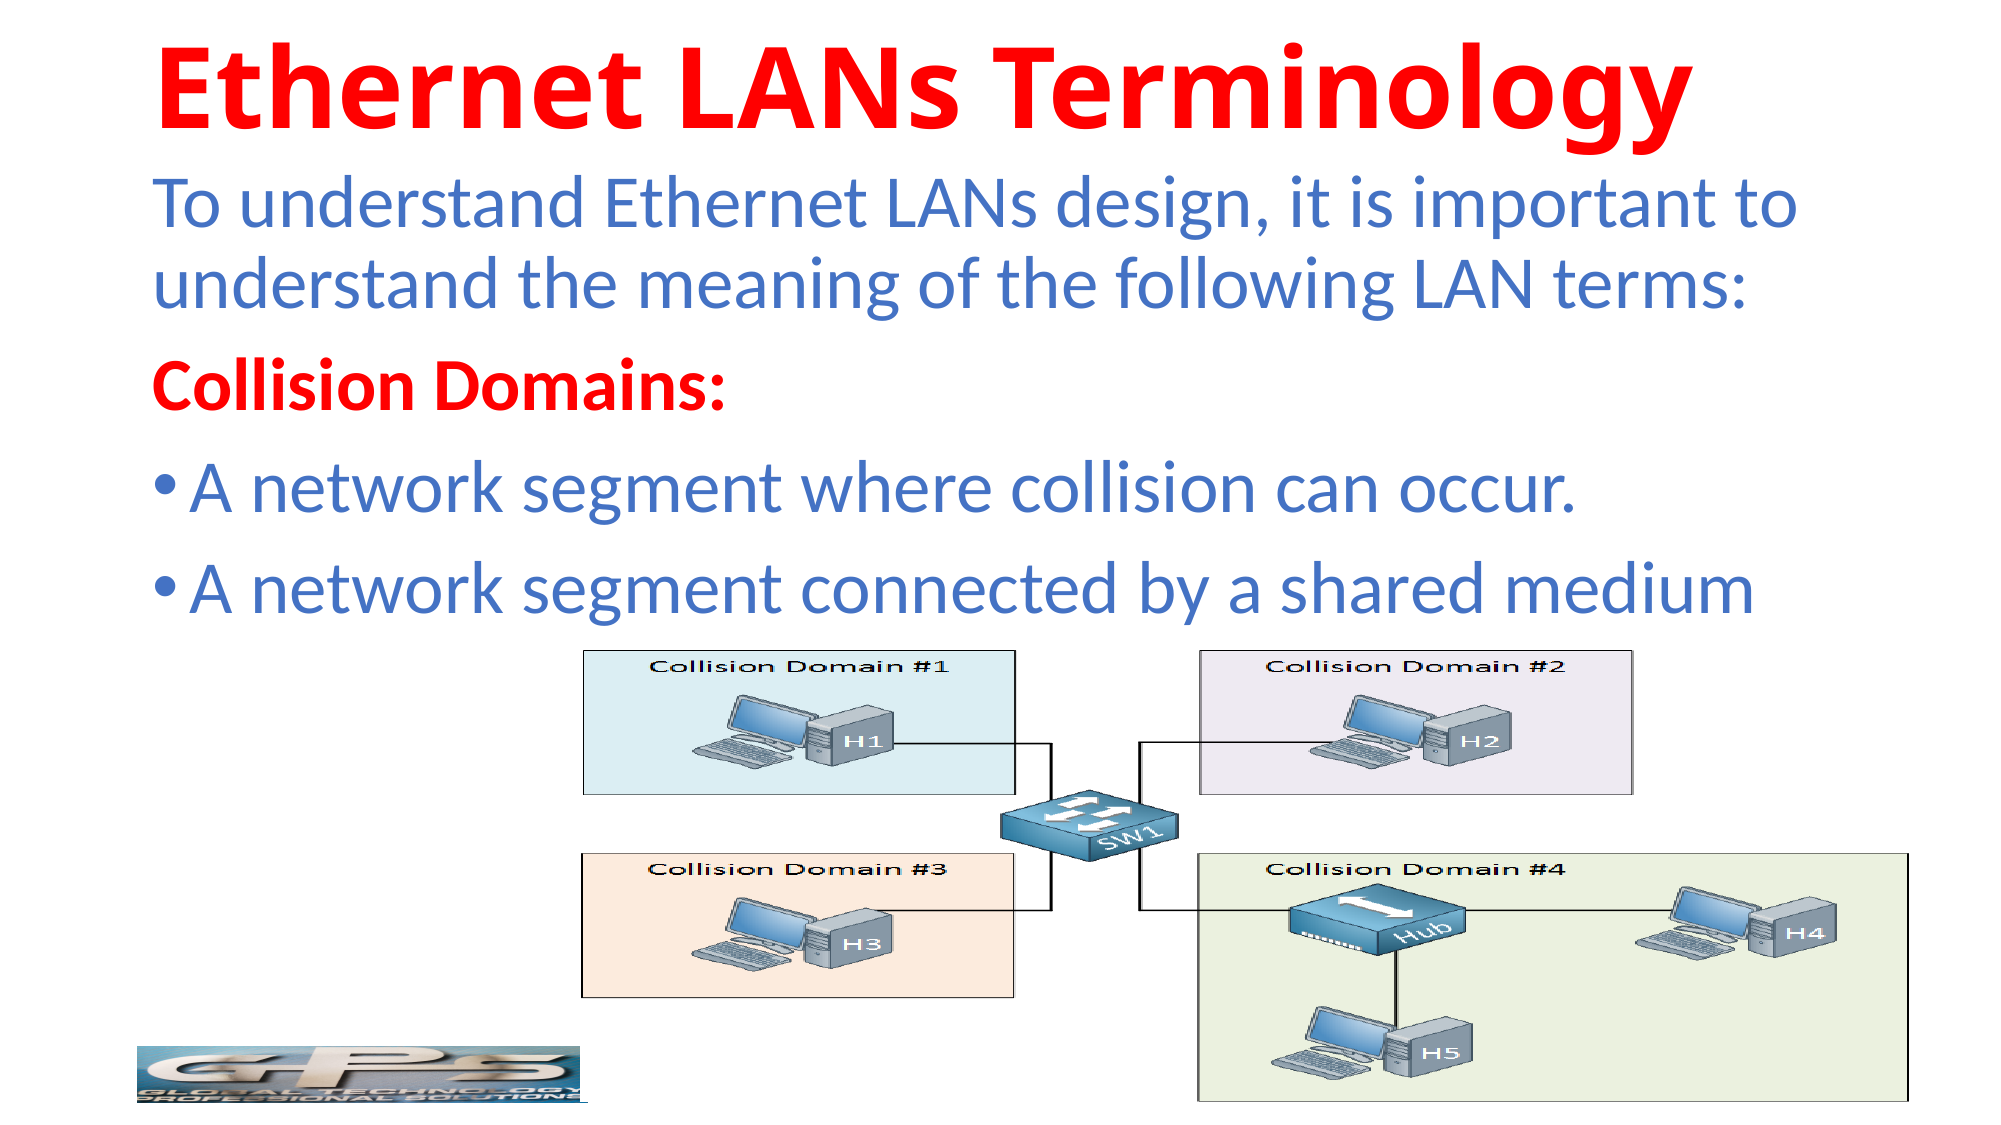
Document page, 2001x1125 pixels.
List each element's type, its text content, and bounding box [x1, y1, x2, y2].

list To understand Ethernet LANs design, it is important to understand the meaning of the following LAN terms: Collision Domains: A network segment where collision can occur. A network segment connected by a shared medium [137, 155, 1863, 1113]
title Ethernet LANs Terminology [137, 59, 1863, 125]
picture [580, 649, 1911, 1102]
